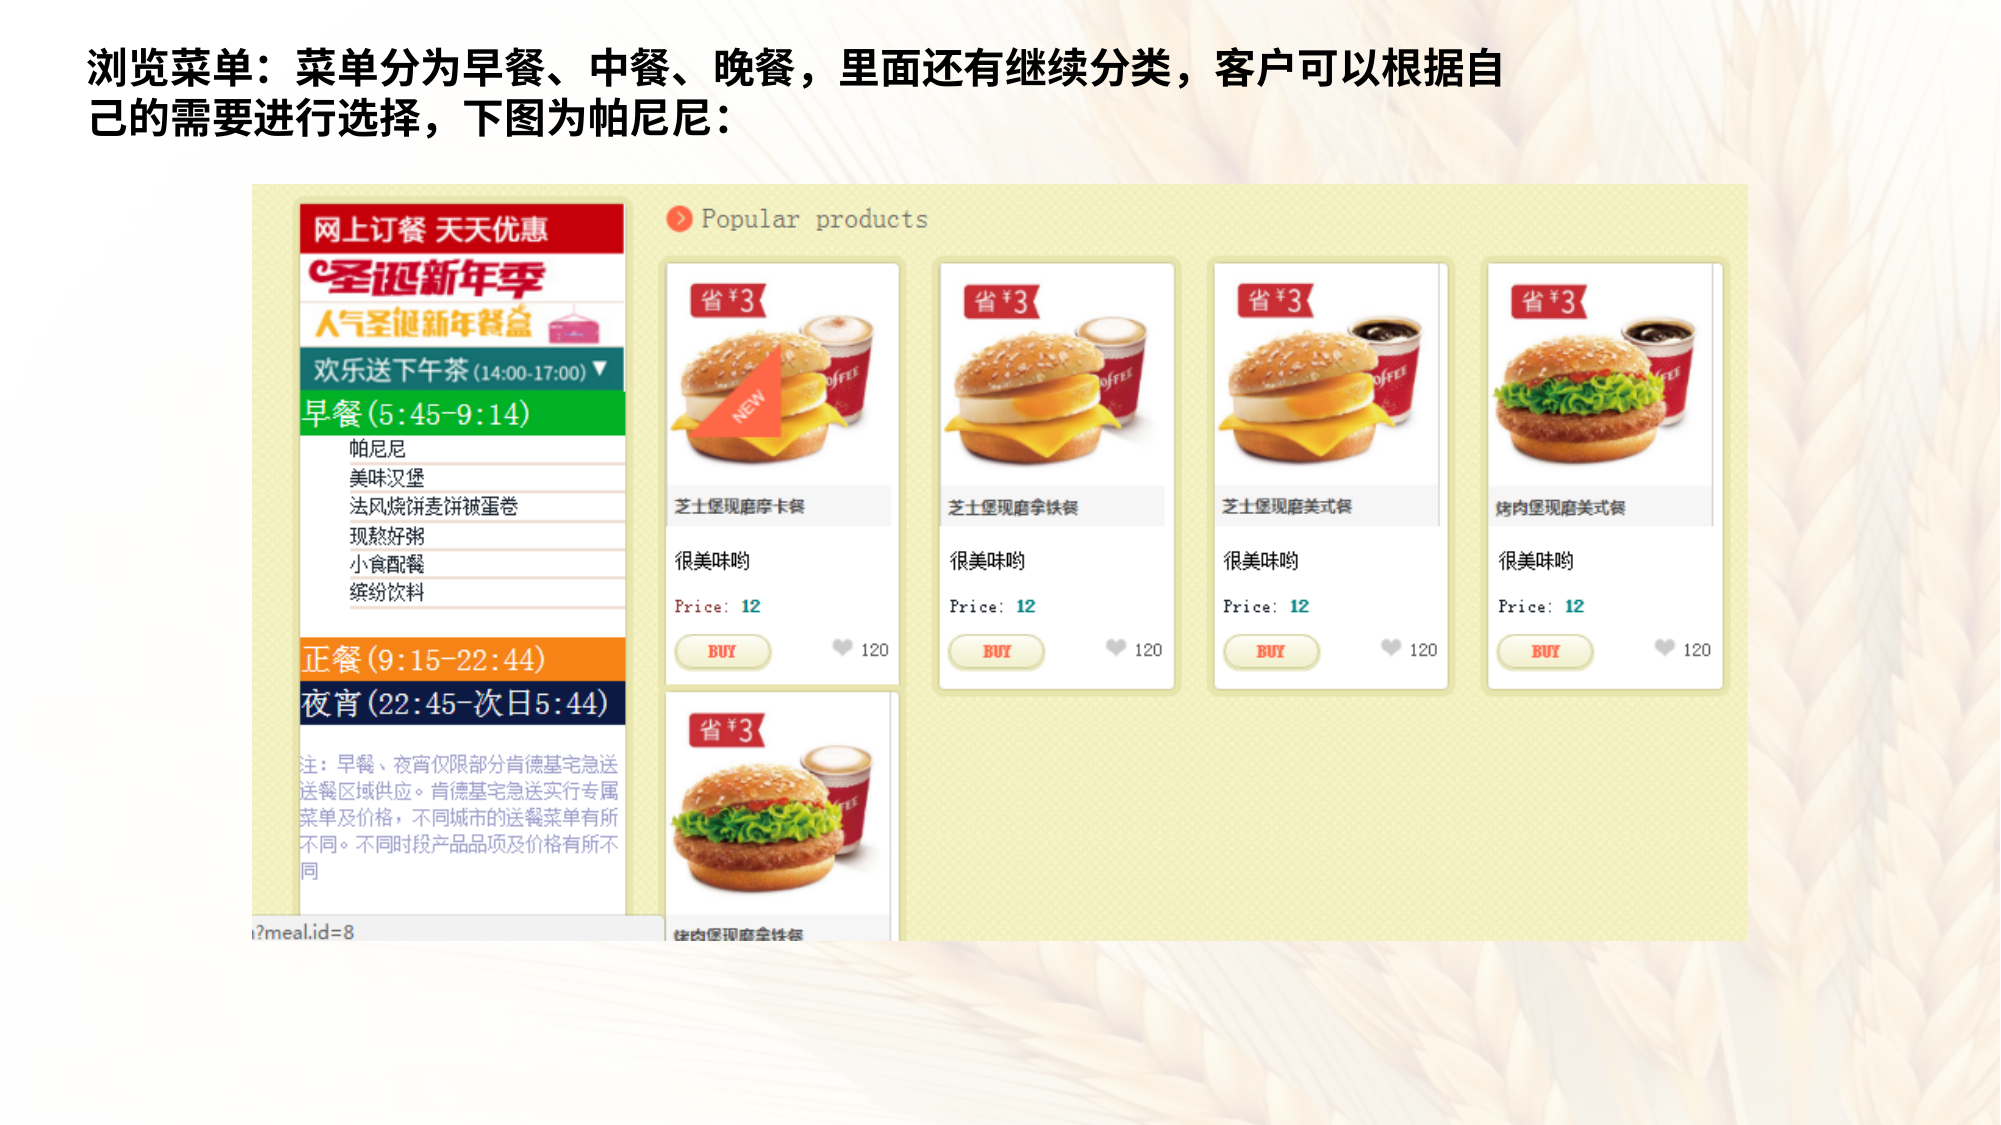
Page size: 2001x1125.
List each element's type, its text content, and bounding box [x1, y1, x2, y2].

picture [252, 184, 1748, 941]
text_box 浏览菜单：菜单分为早餐、中餐、晚餐，里面还有继续分类，客户可以根据自己的需要进行选择，下图为帕尼尼： [71, 14, 1562, 169]
